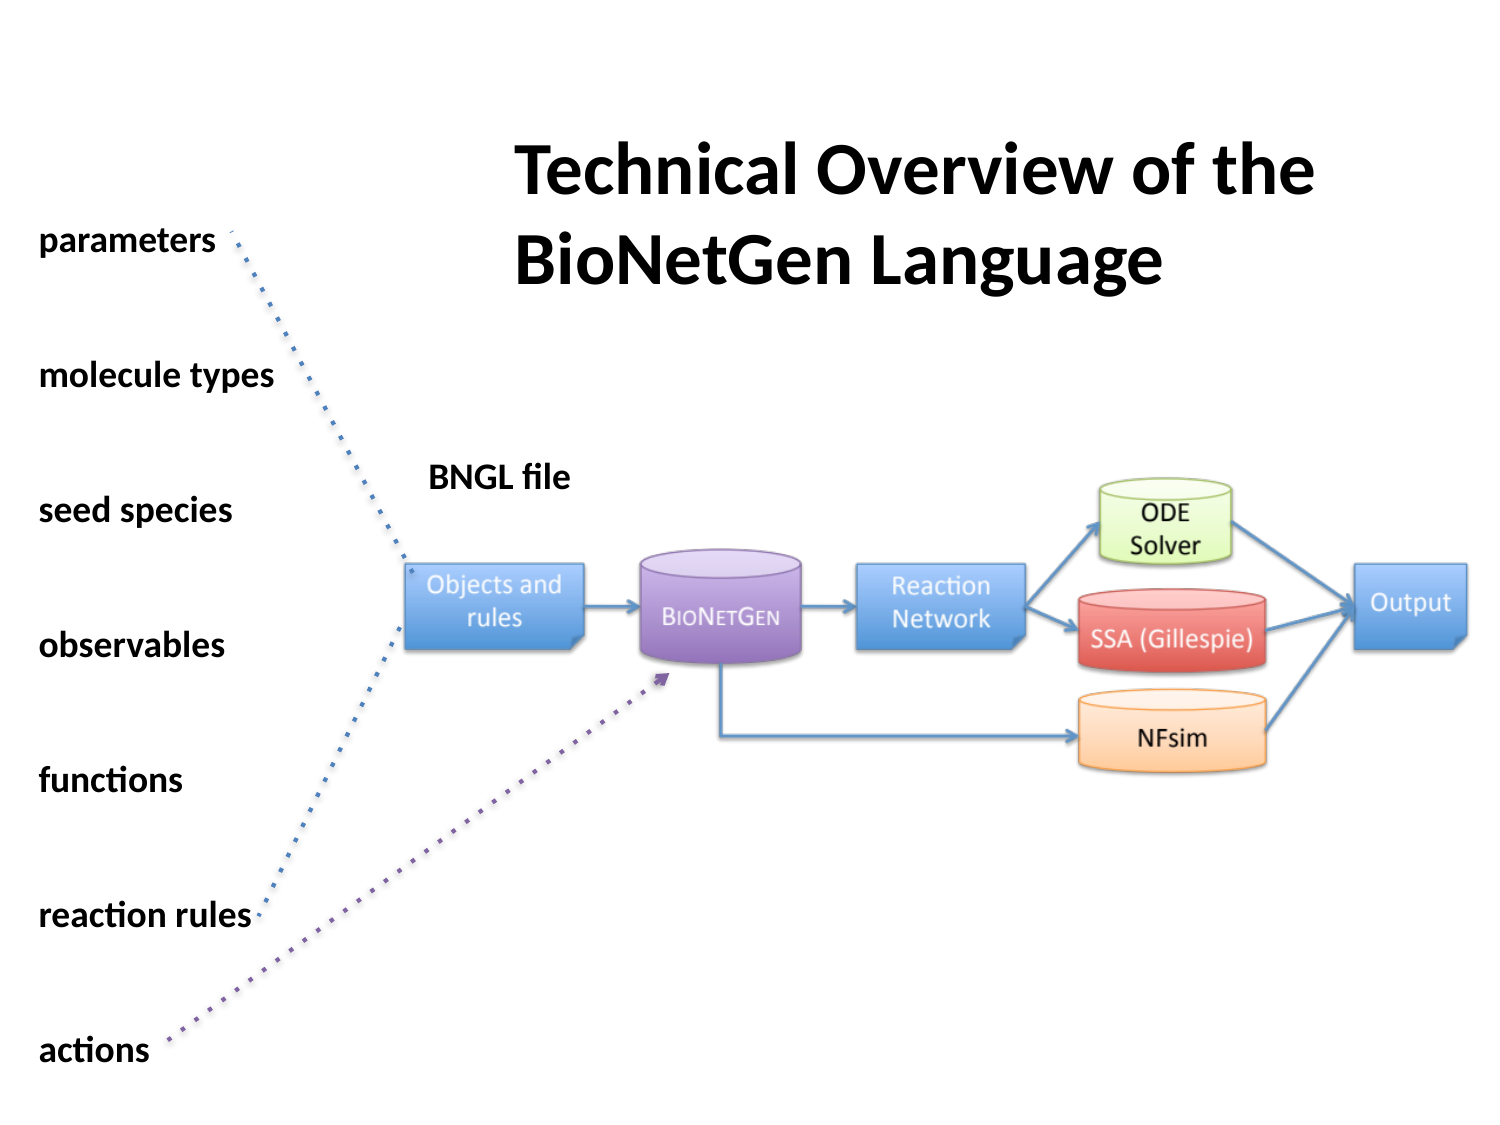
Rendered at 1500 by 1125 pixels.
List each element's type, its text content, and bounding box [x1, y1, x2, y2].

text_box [258, 627, 401, 671]
text_box BNGL file [417, 444, 587, 473]
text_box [160, 672, 670, 1046]
picture [399, 474, 1472, 780]
text_box Technical Overview of the BioNetGen Language [500, 112, 1350, 308]
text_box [231, 231, 413, 574]
text_box parameters molecule types seed species observables functions reaction rules actions [23, 207, 312, 1078]
